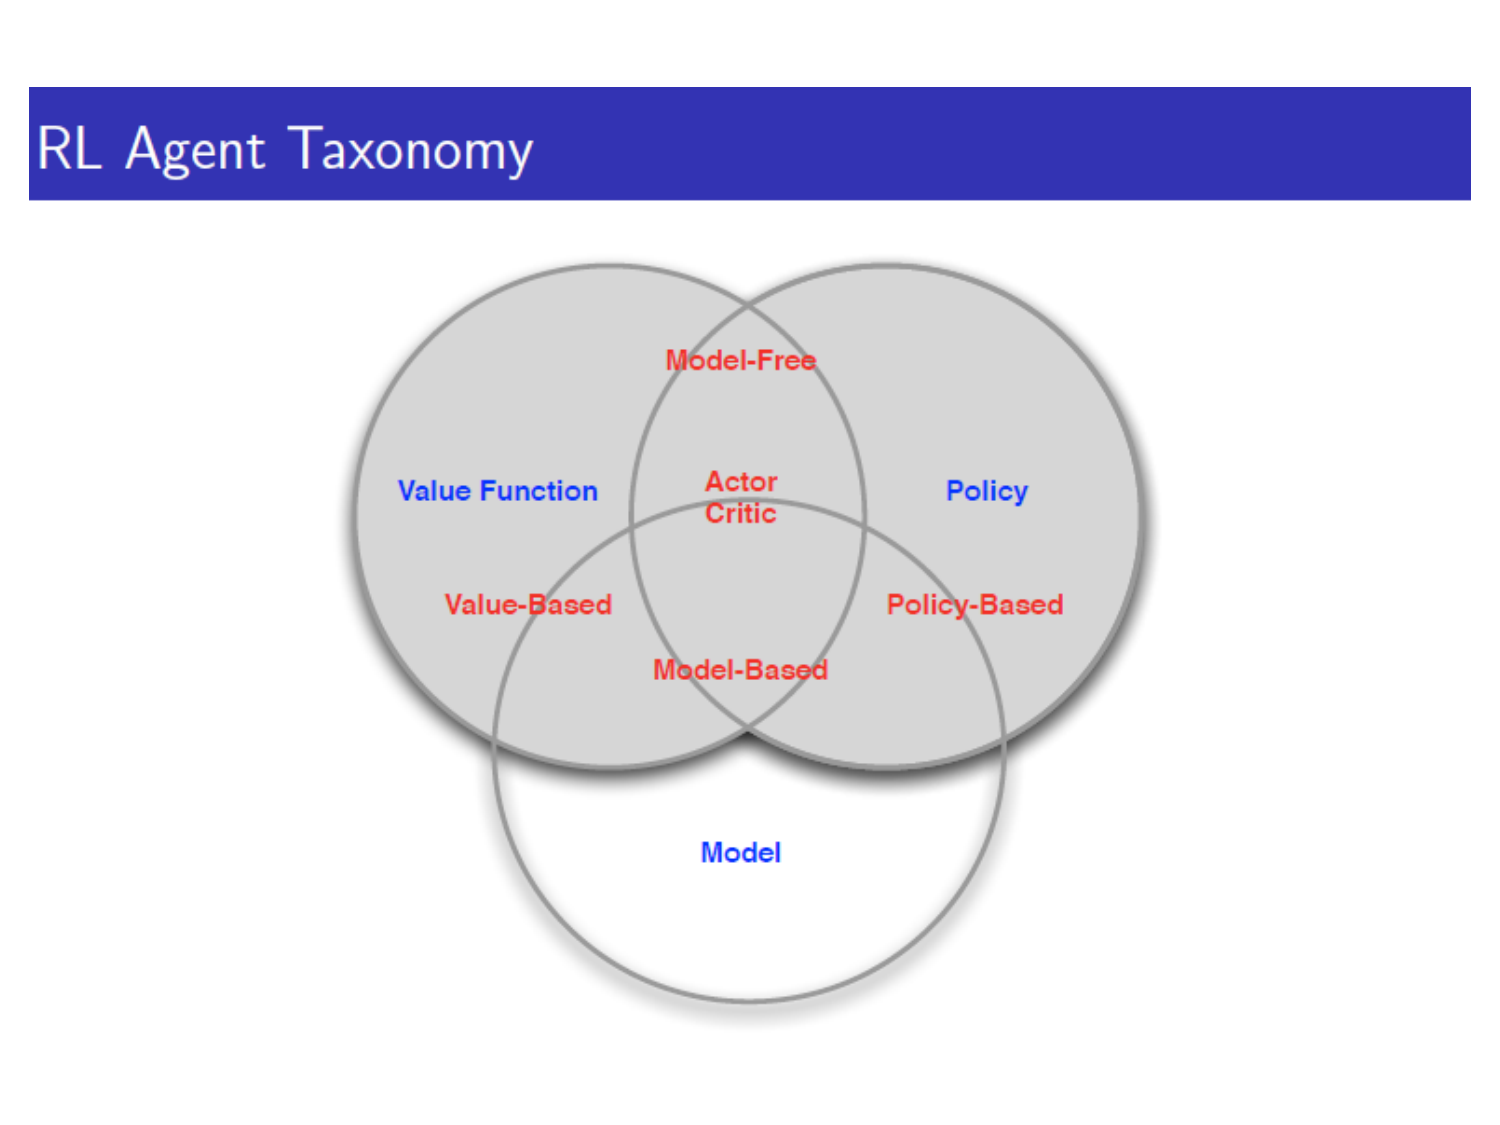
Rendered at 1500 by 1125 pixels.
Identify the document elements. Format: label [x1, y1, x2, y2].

picture [28, 87, 1472, 1038]
